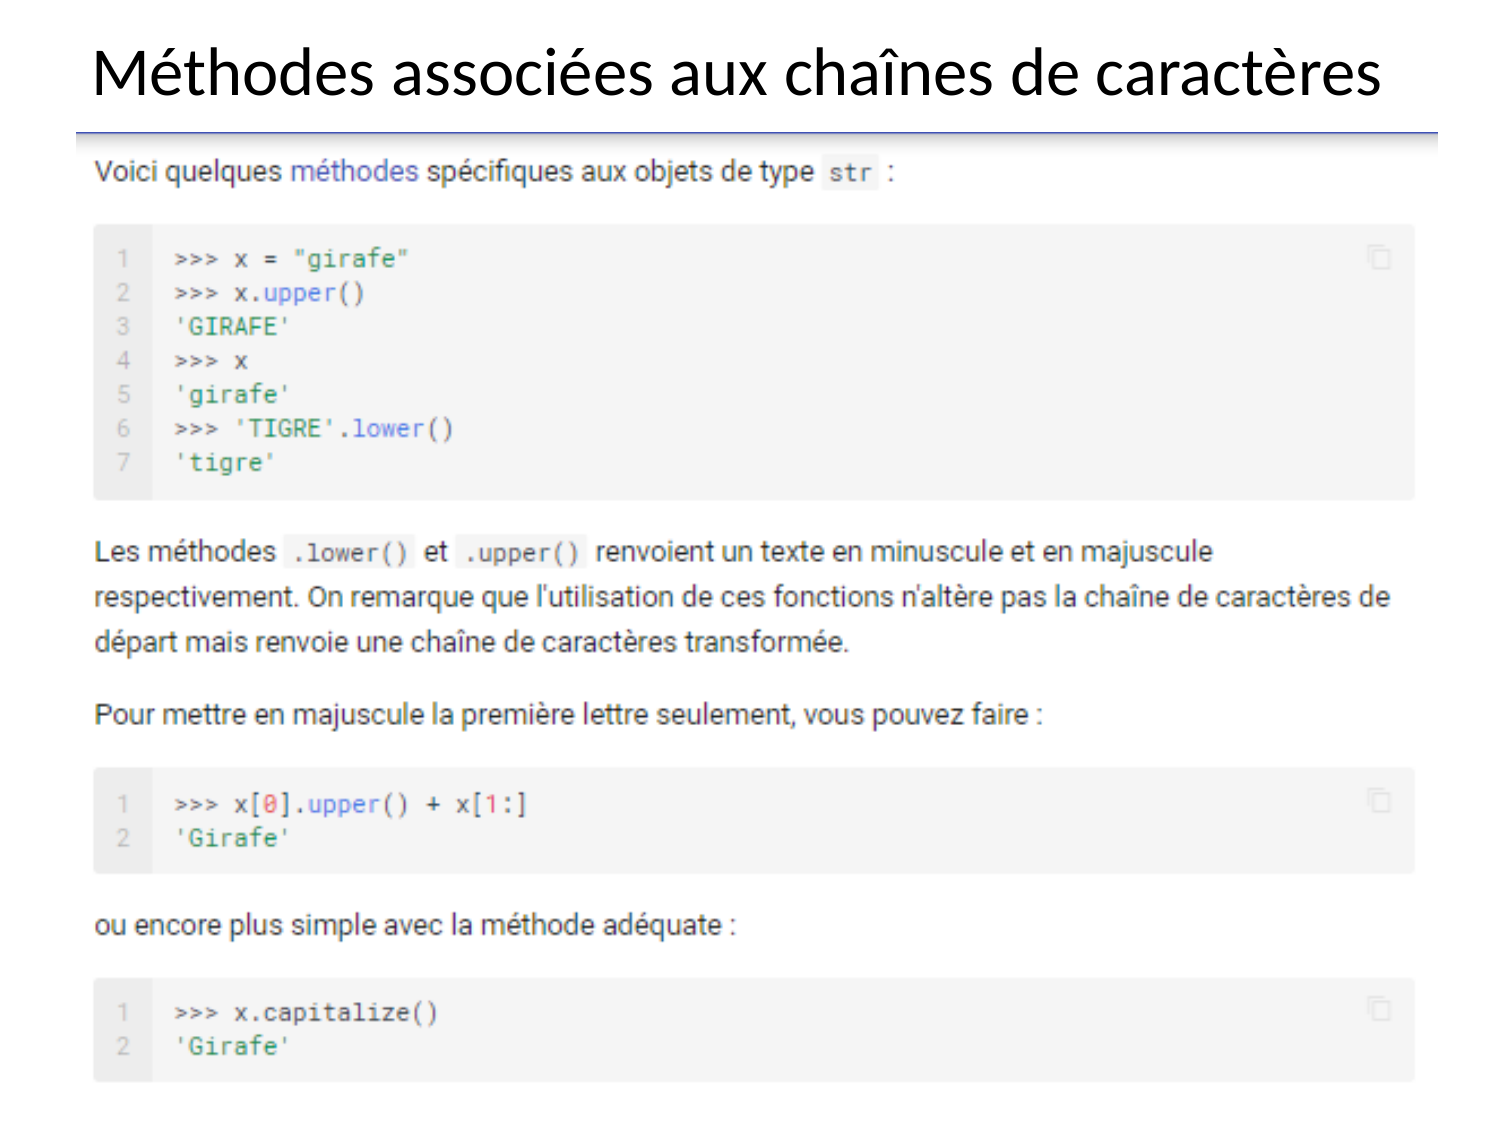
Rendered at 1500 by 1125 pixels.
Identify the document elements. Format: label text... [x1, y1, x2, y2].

picture [75, 132, 1438, 1103]
title Méthodes associées aux chaînes de caractères [0, 0, 1475, 146]
